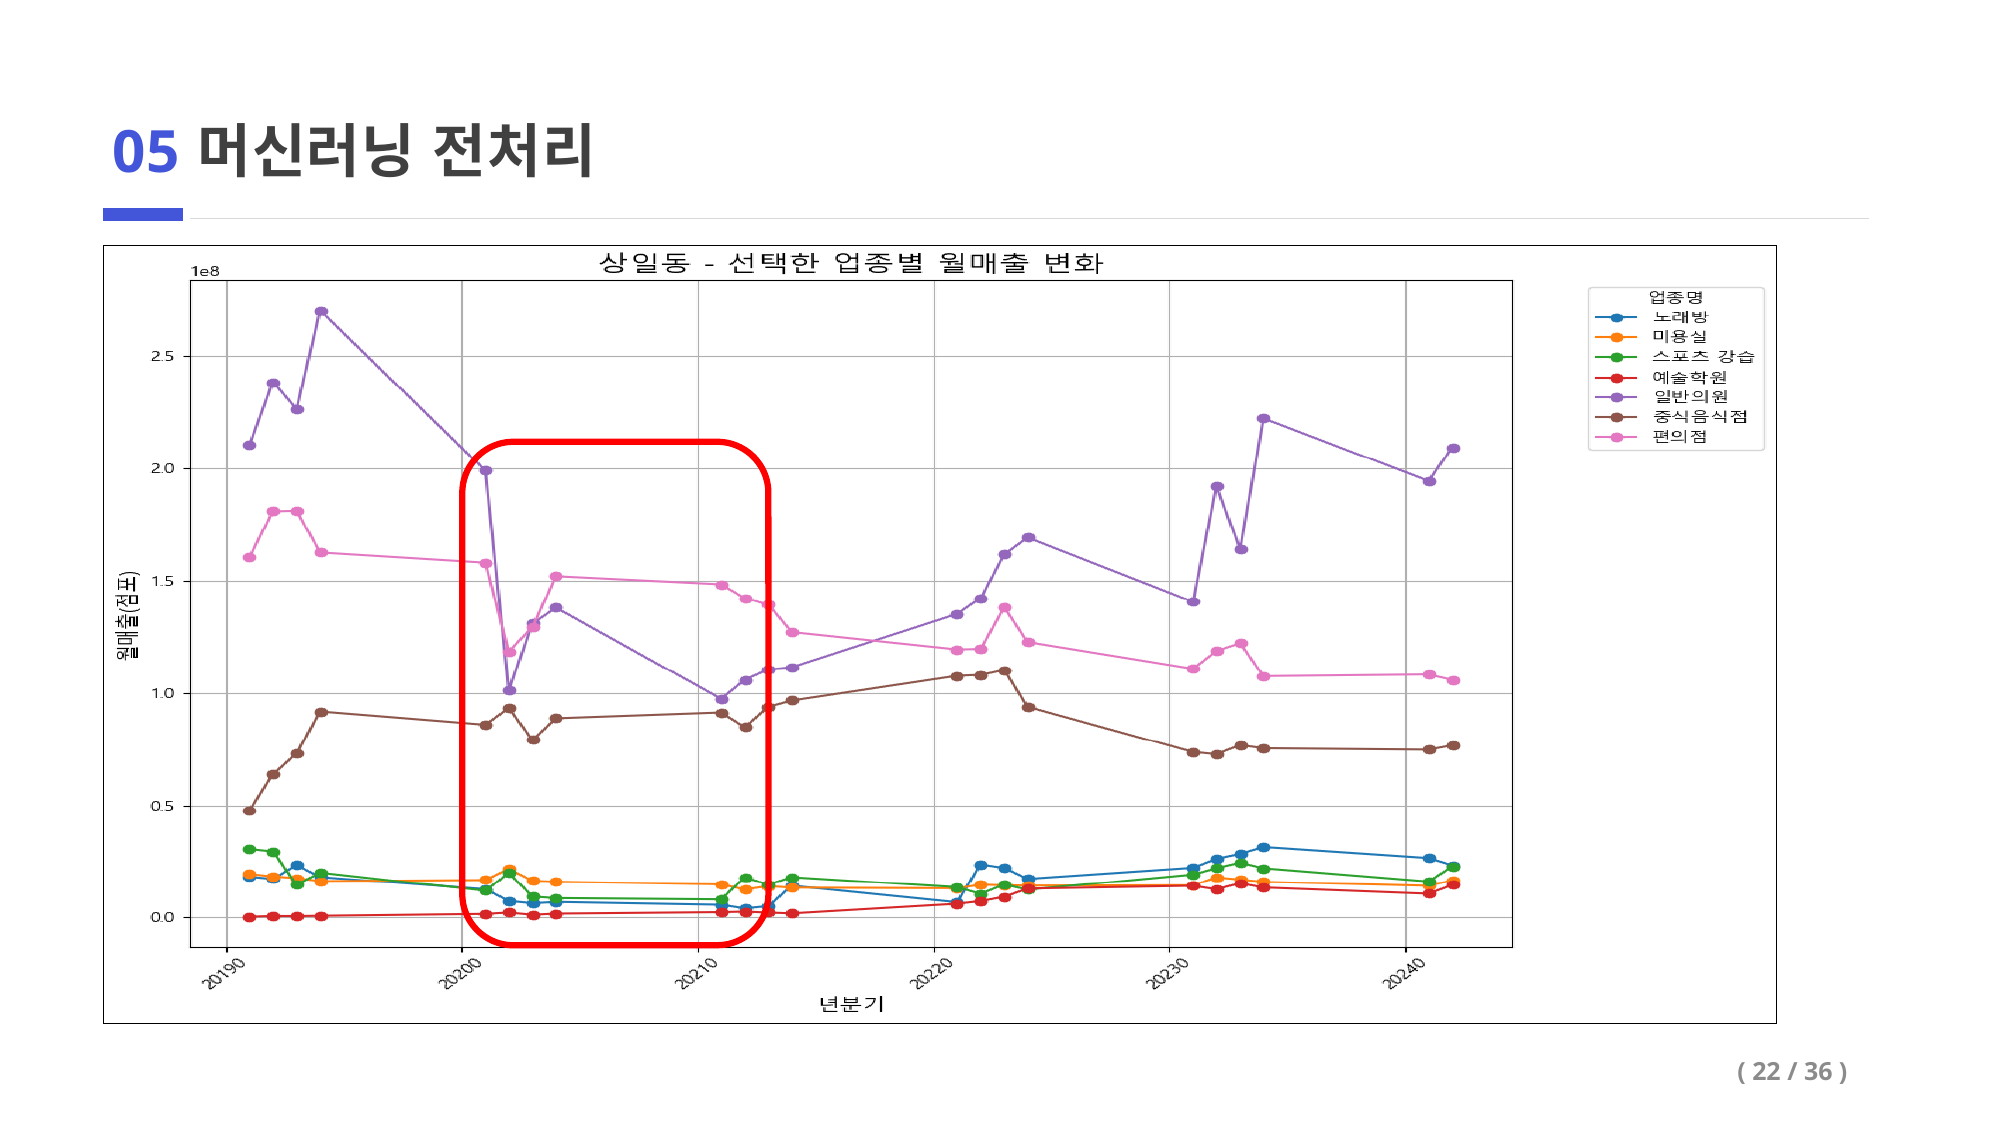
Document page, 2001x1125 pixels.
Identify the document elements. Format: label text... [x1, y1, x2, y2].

slide_number ( 22 / 36 ) [1412, 1042, 1863, 1103]
picture [103, 245, 1777, 1024]
text_box 05 [85, 138, 195, 192]
text_box 머신러닝 전처리 [195, 138, 1075, 192]
